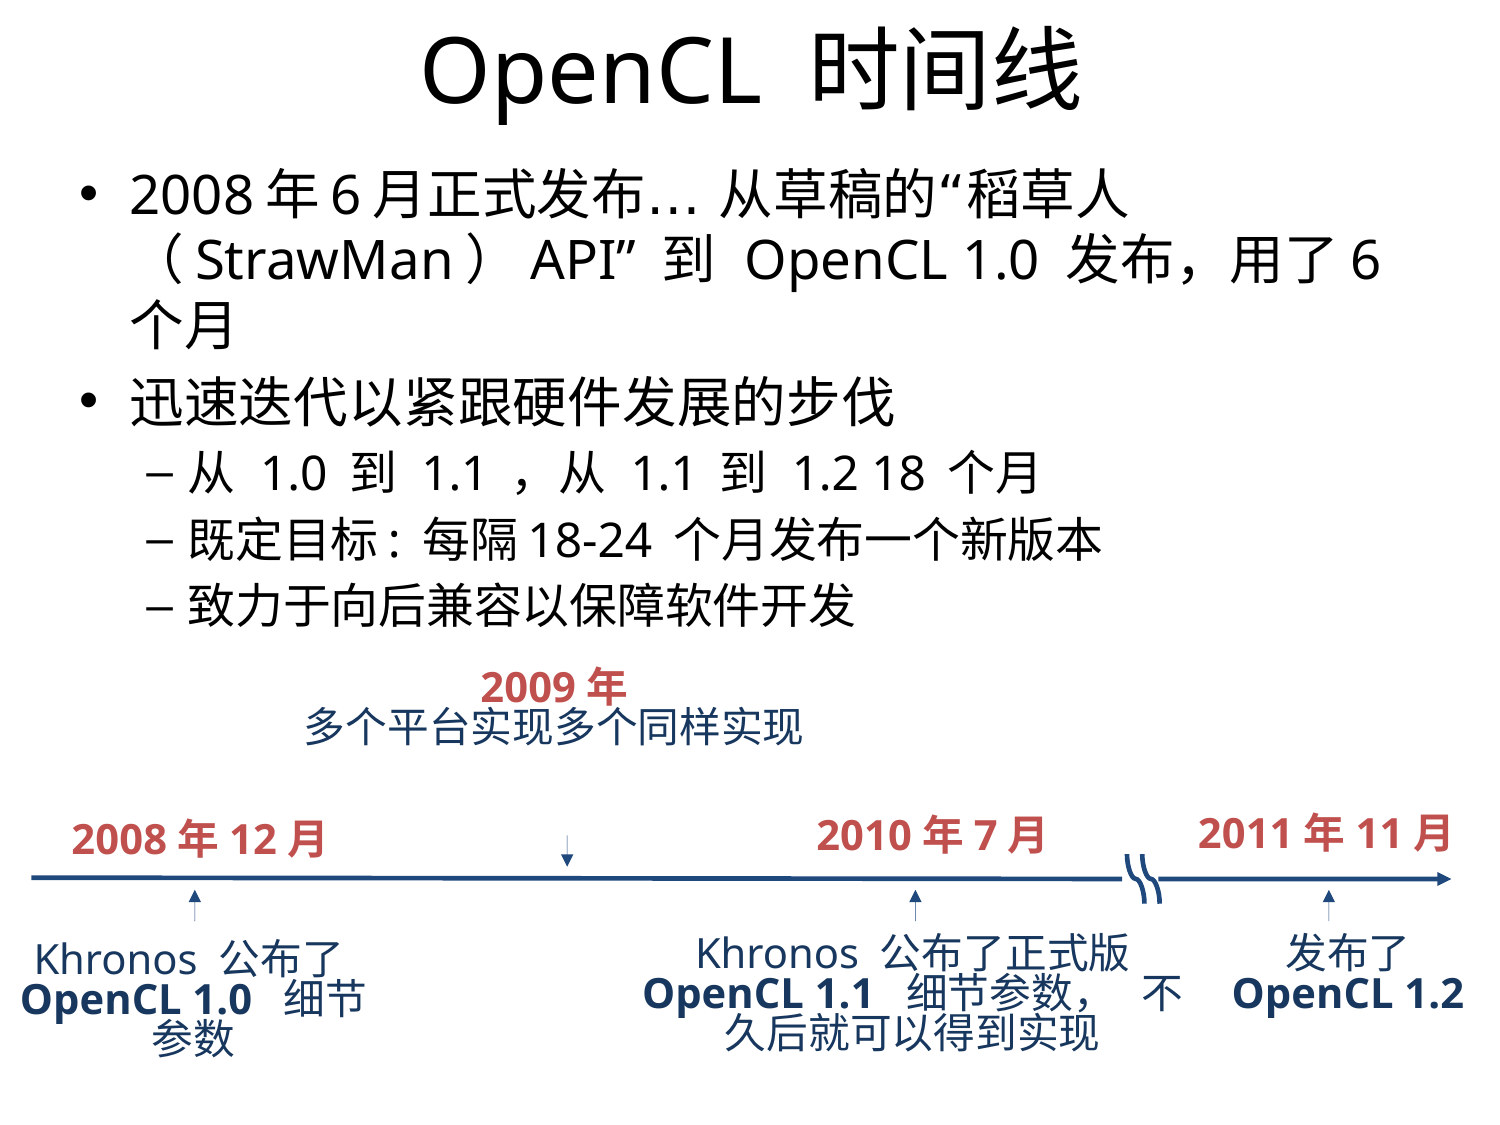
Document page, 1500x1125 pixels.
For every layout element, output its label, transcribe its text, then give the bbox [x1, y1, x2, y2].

text_box Khronos 公布了正式版 OpenCL 1.1 细节参数， 不久后就可以得到实现 [620, 929, 1206, 1125]
text_box 2009年 多个平台实现多个同样实现 [201, 663, 907, 839]
text_box 2008年12月 [112, 811, 289, 872]
text_box [1322, 889, 1336, 922]
text_box Khronos 公布了OpenCL 1.0 细节参数 [0, 935, 394, 1071]
text_box [560, 835, 574, 867]
text_box OpenCL 时间线 [76, 0, 1427, 138]
text_box 发布了 OpenCL 1.2 [1196, 928, 1500, 1024]
text_box [1164, 872, 1452, 886]
text_box 2008年6月正式发布… 从草稿的“稻草人（StrawMan）API” 到 OpenCL 1.0 发布，用了6个月 迅速迭代以紧跟硬件发展的步伐 从 1.0 到 1.1 ，从 1.1 到 1.2 18 个月 既定目标: 每隔18-24 个月发布一个新版本 致力于向后兼容以保障软件开发 [64, 152, 1435, 641]
text_box 2011年11月 [1237, 804, 1417, 865]
text_box [188, 889, 202, 922]
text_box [1126, 853, 1160, 904]
text_box [909, 889, 922, 922]
text_box 2010年7月 [851, 807, 1015, 868]
